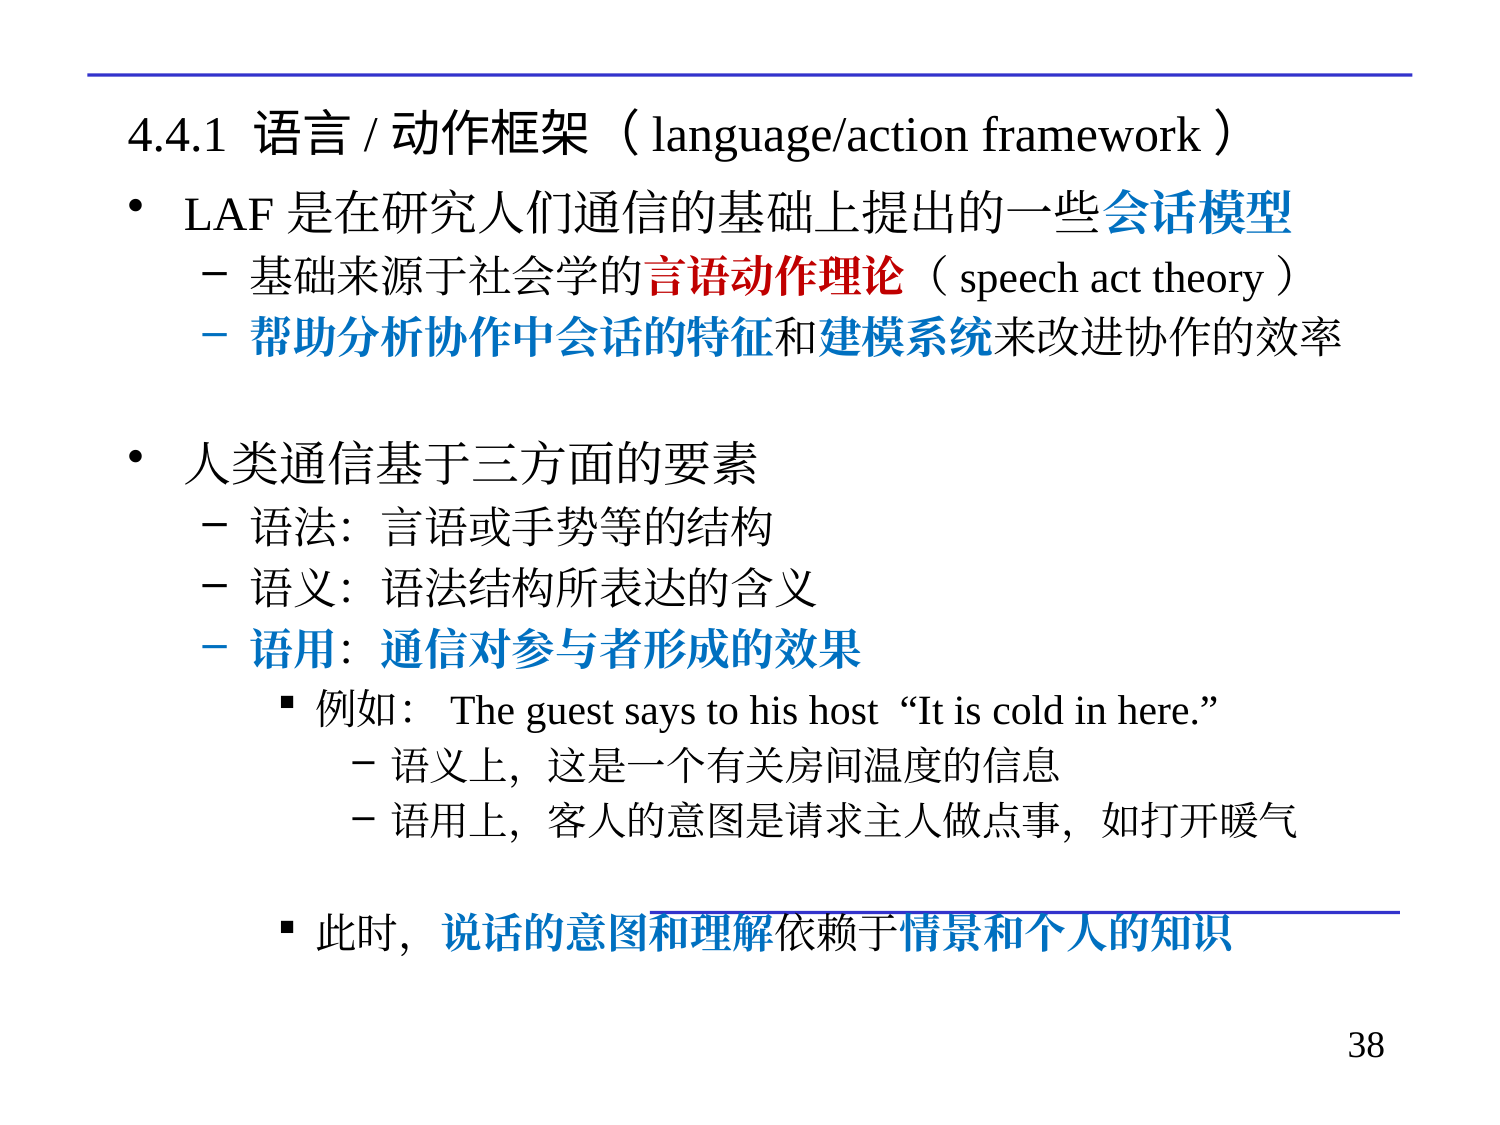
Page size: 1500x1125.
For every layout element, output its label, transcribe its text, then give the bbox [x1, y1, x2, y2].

slide_number 38 [1087, 1012, 1401, 1088]
title 4.4.1 语言/动作框架（language/action framework） [112, 87, 775, 174]
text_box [173, 500, 391, 711]
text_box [579, 90, 655, 182]
title 4.4.1 语言/动作框架（language/action framework） [974, 87, 1388, 174]
list LAF是在研究人们通信的基础上提出的一些会话模型 基础来源于社会学的言语动作理论（speech act theory） 帮助分析协作中会话的特征和建模系统来改进协作的效率 人类通信基于三方面的要素 语法：言语或手势等的结构 语义：语法结构所表达的含义 语用：通信对参与者形成的效果 例如：The guest says to his host “It is cold in here.” 语义上，这是一个有关房间温度的信息 语用上，客人的意图是请求主人做点事，如打开暖气 此时，说话的意图和理解依赖于情景和个人的知识 [112, 174, 1388, 900]
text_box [780, 79, 970, 174]
